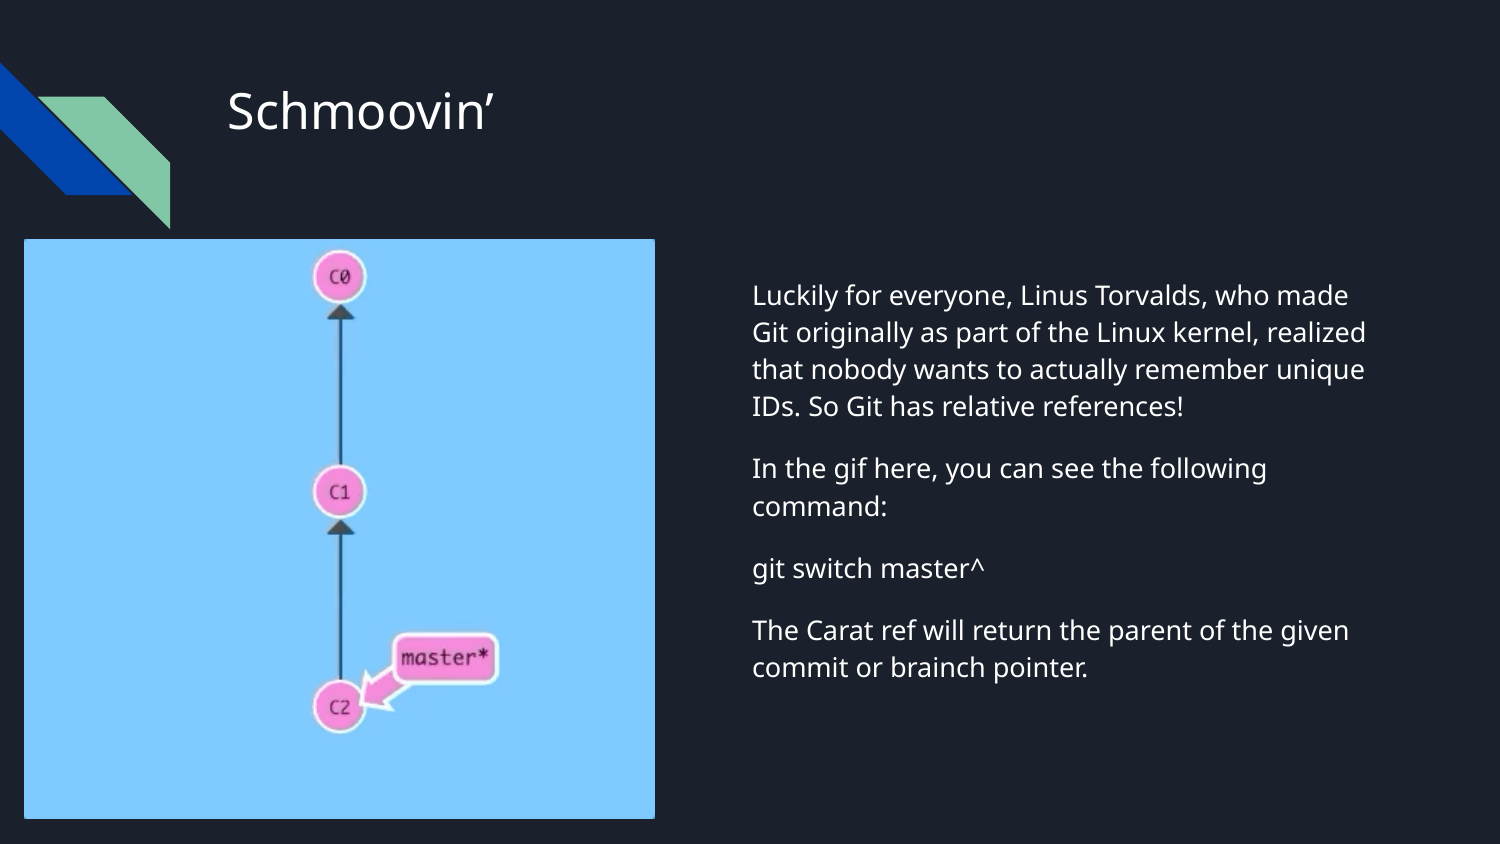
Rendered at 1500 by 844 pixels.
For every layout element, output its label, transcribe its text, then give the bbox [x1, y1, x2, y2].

picture [24, 239, 656, 819]
title Schmoovin’ [212, 64, 1368, 215]
list Luckily for everyone, Linus Torvalds, who made Git originally as part of the Linux kernel, realized that nobody wants to actually remember unique IDs. So Git has relative references! In the gif here, you can see the following command: git switch master^ The Carat ref will return the parent of the given commit or brainch pointer. [737, 258, 1383, 736]
